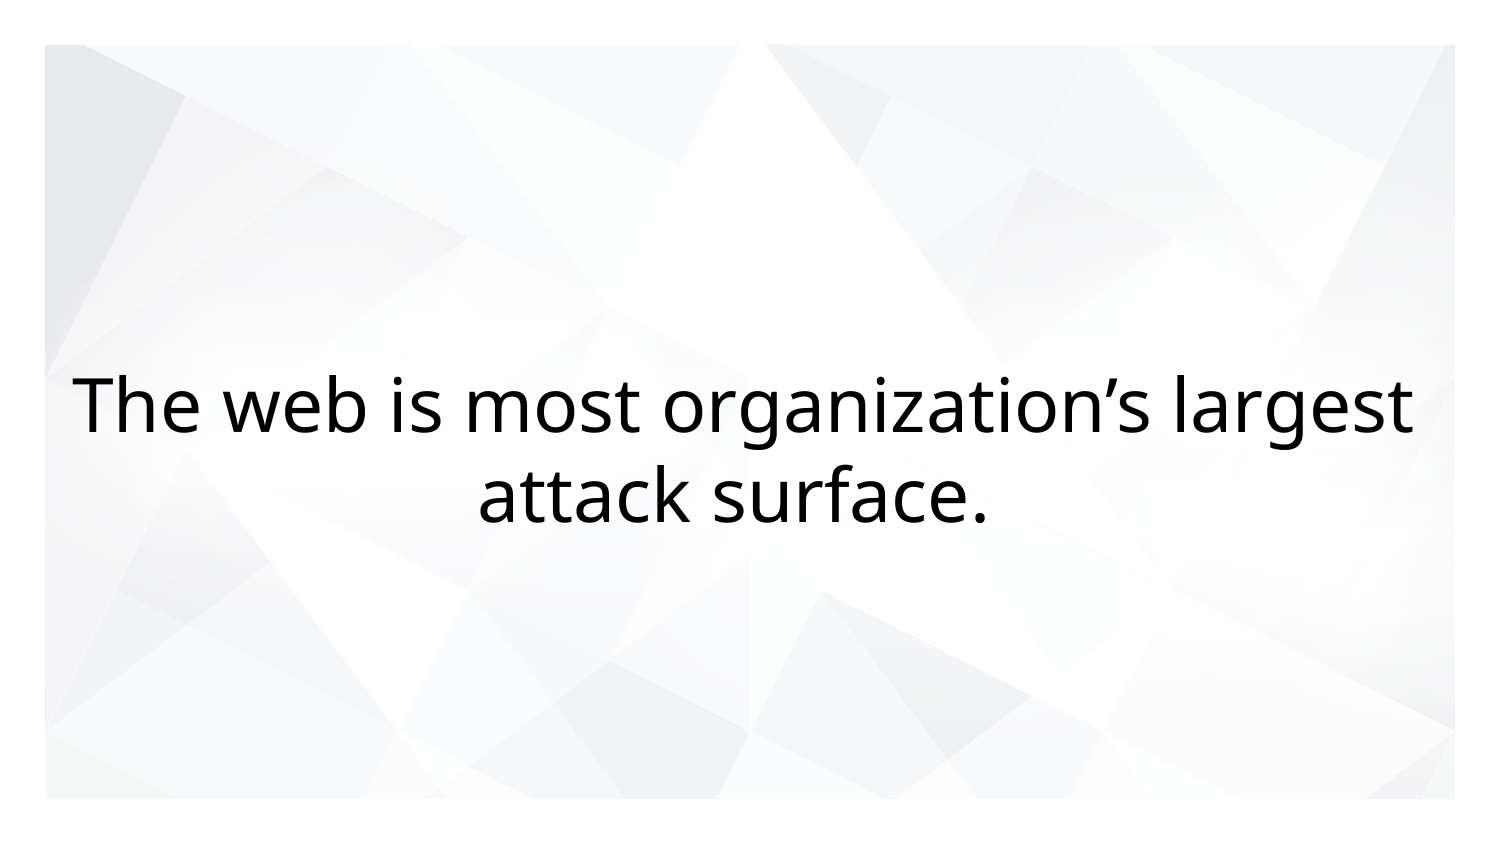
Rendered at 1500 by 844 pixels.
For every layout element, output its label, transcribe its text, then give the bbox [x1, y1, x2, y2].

title The web is most organization’s largest attack surface. [38, 342, 1449, 473]
picture [45, 45, 1455, 799]
